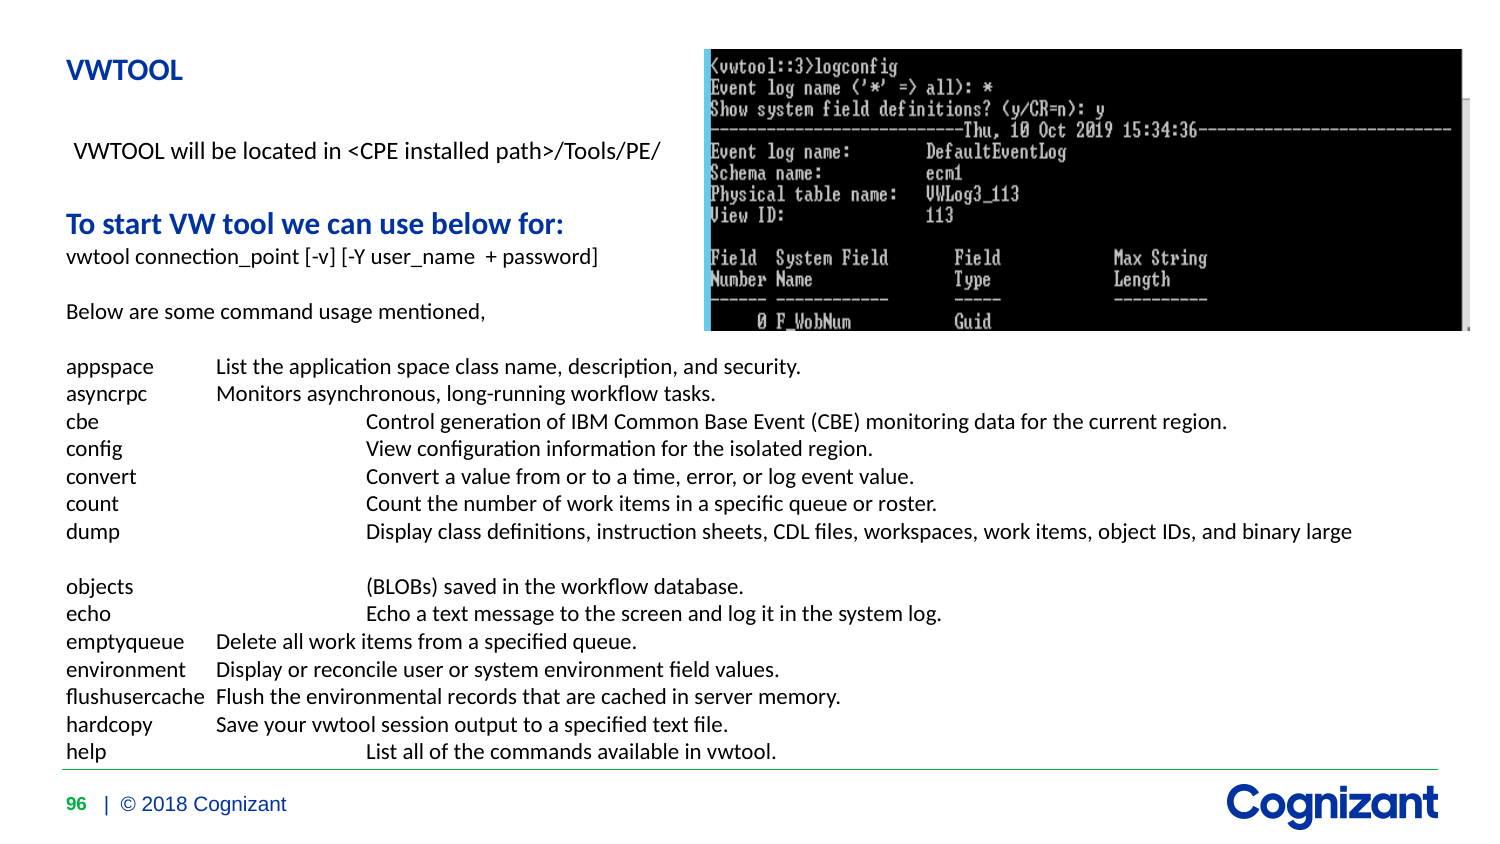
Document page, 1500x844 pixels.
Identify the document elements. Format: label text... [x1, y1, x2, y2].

slide_number 96 [66, 790, 104, 817]
picture [703, 49, 1470, 331]
title VWTOOL VWTOOL will be located in <CPE installed path>/Tools/PE/ To start VW tool we can use below for: vwtool connection_point [-v] [-Y user_name + password] Below are some command usage mentioned, appspace List the application space class name, description, and security. asyncrpc Monitors asynchronous, long-running workflow tasks. cbe Control generation of IBM Common Base Event (CBE) monitoring data for the current region. config View configuration information for the isolated region. convert Convert a value from or to a time, error, or log event value. count Count the number of work items in a specific queue or roster. dump Display class definitions, instruction sheets, CDL files, workspaces, work items, object IDs, and binary large objects (BLOBs) saved in the workflow database. echo Echo a text message to the screen and log it in the system log. emptyqueue Delete all work items from a specified queue. environment Display or reconcile user or system environment field values. flushusercache Flush the environmental records that are cached in server memory. hardcopy Save your vwtool session output to a specified text file. help List all of the commands available in vwtool. [66, 49, 1500, 791]
picture [1227, 791, 1438, 830]
